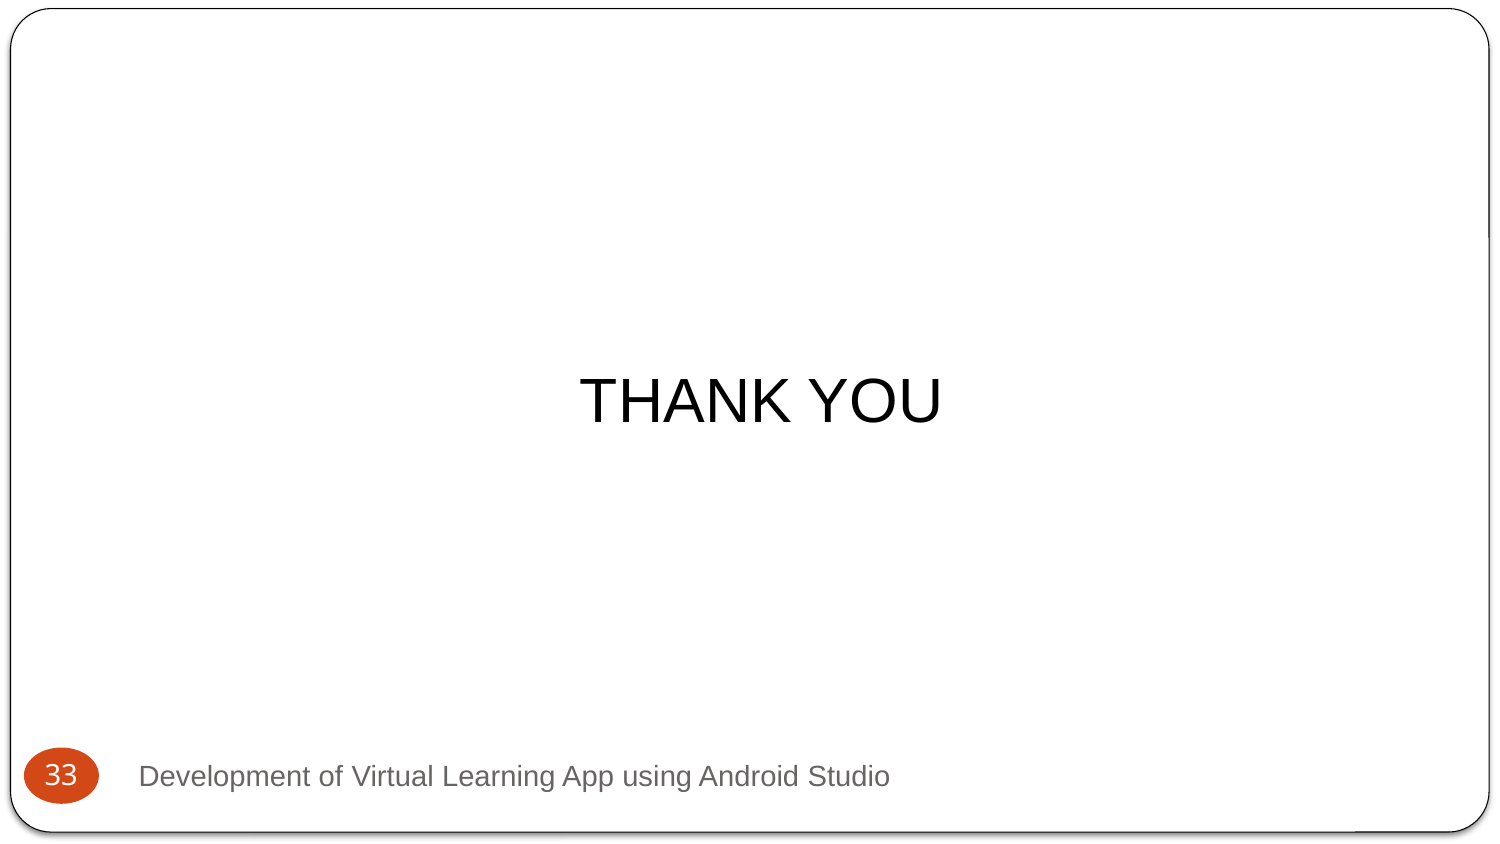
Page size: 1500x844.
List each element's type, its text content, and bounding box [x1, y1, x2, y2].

footer Development of Virtual Learning App using Android Studio [123, 764, 1300, 821]
list THANK YOU [98, 121, 1425, 748]
slide_number 33 [23, 747, 99, 804]
